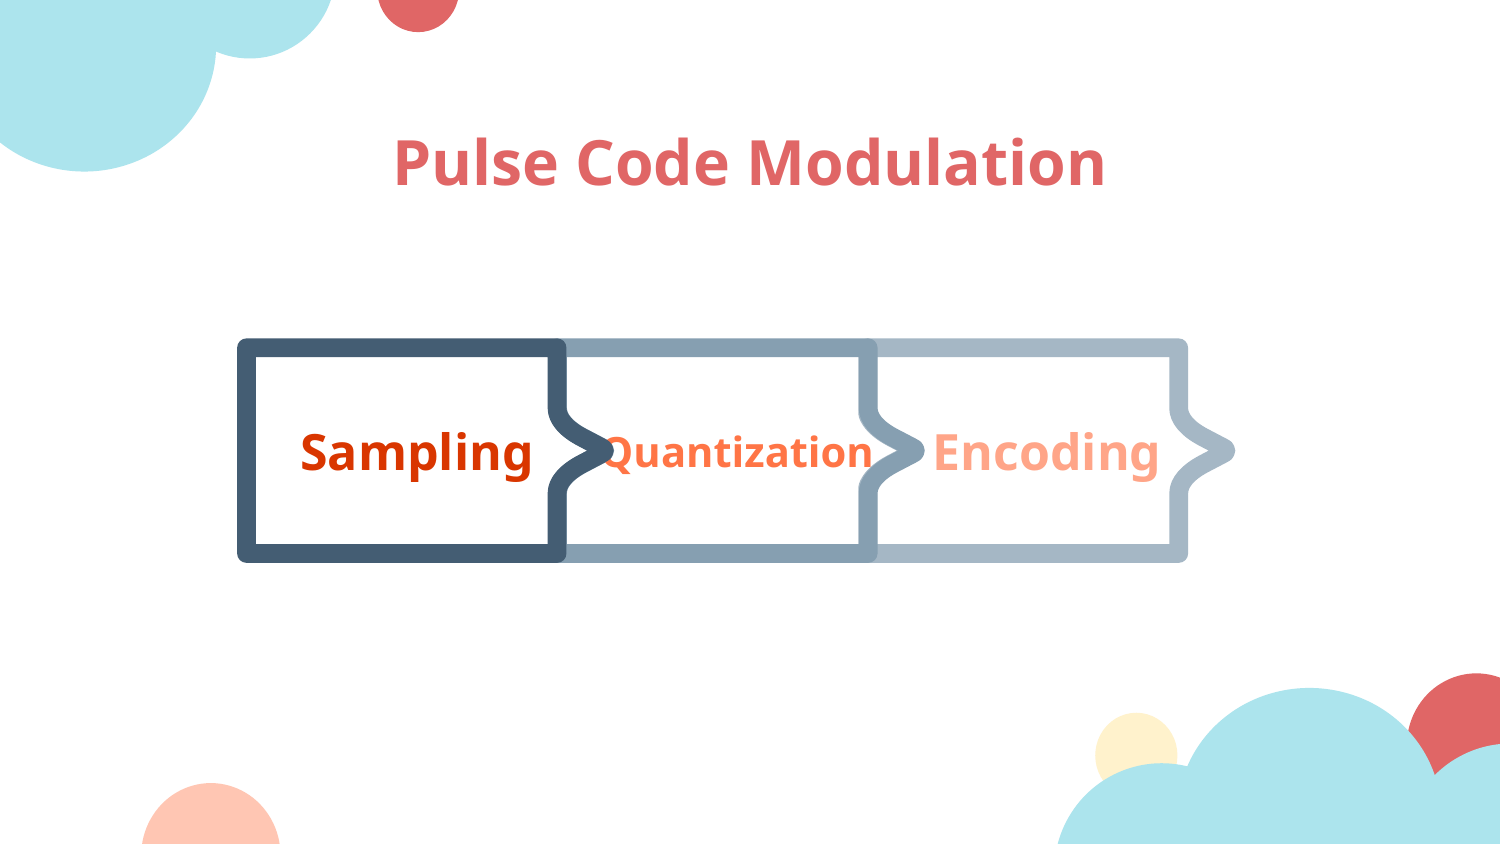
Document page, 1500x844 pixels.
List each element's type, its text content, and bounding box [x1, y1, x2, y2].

title Pulse Code Modulation [117, 108, 1383, 191]
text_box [246, 347, 1228, 554]
